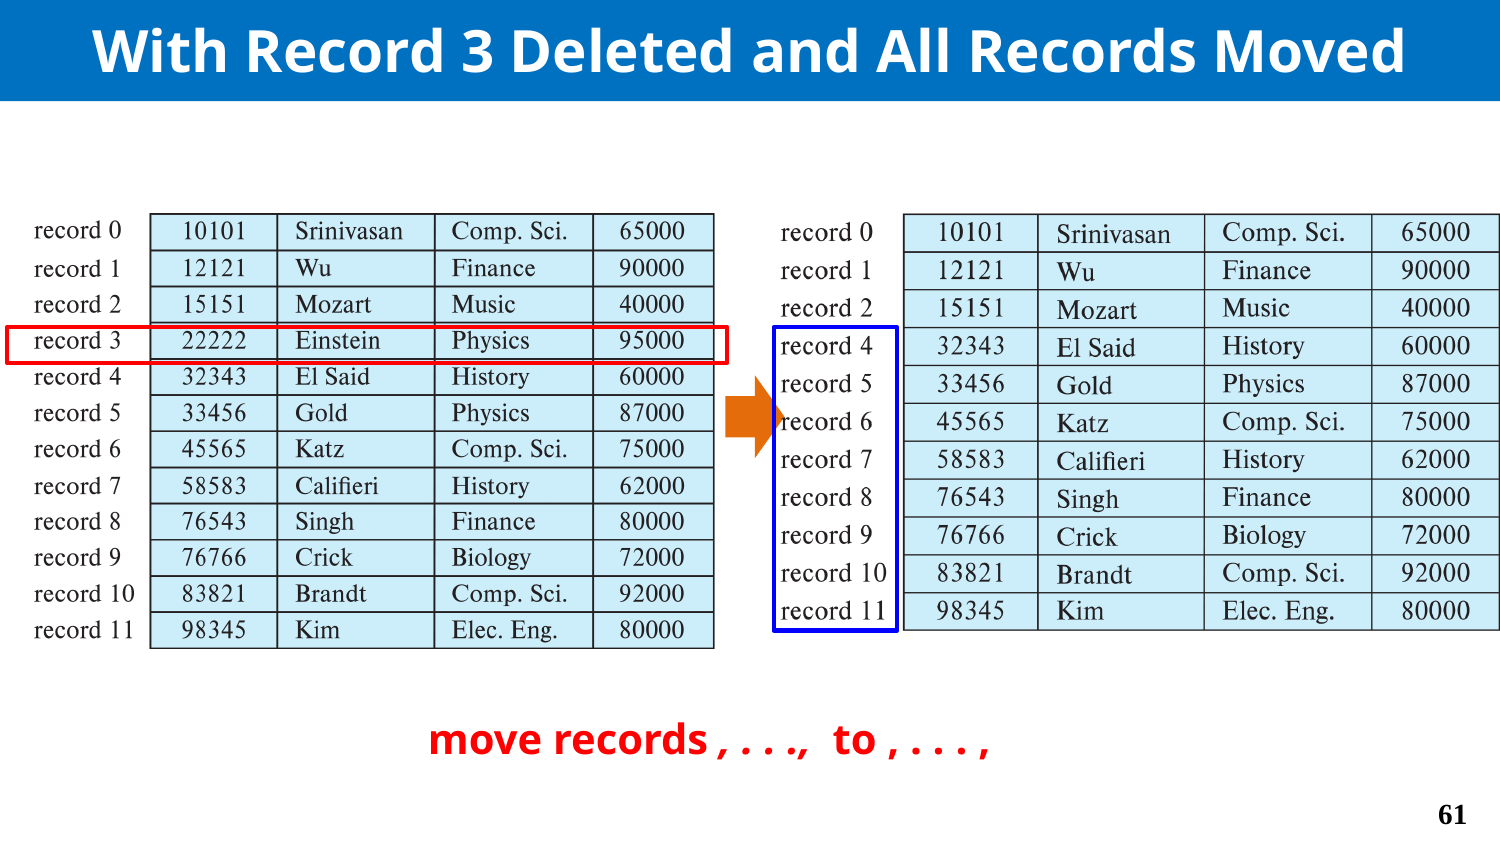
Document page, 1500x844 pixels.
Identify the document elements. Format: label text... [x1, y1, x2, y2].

text_box [723, 373, 772, 461]
text_box [720, 325, 729, 365]
text_box [5, 325, 28, 365]
title With Record 3 Deleted and All Records Moved [0, 0, 1500, 102]
picture [779, 212, 1500, 631]
picture [33, 212, 716, 649]
